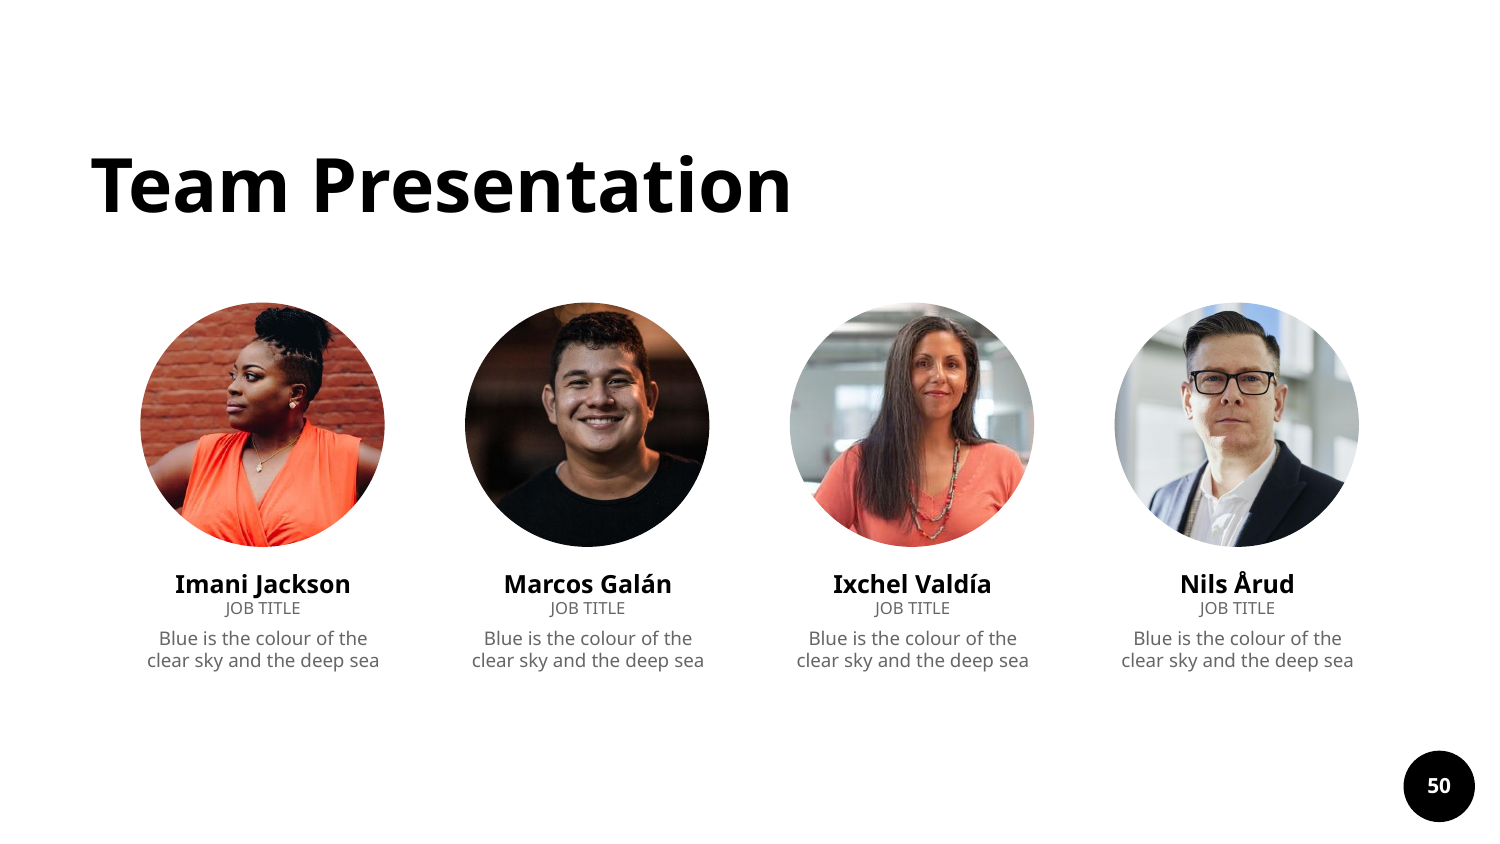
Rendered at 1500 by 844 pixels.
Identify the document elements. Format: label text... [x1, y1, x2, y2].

picture [789, 302, 1035, 548]
text_box Marcos Galán JOB TITLE Blue is the colour of the clear sky and the deep sea [465, 568, 711, 689]
slide_number 50 [1403, 750, 1475, 823]
text_box Nils Årud JOB TITLE Blue is the colour of the clear sky and the deep sea [1115, 568, 1360, 689]
text_box Imani Jackson JOB TITLE Blue is the colour of the clear sky and the deep sea [141, 568, 386, 689]
title Team Presentation [75, 130, 932, 243]
picture [464, 302, 710, 548]
text_box Ixchel Valdía JOB TITLE Blue is the colour of the clear sky and the deep sea [790, 568, 1035, 689]
picture [140, 302, 385, 548]
picture [1114, 302, 1360, 548]
